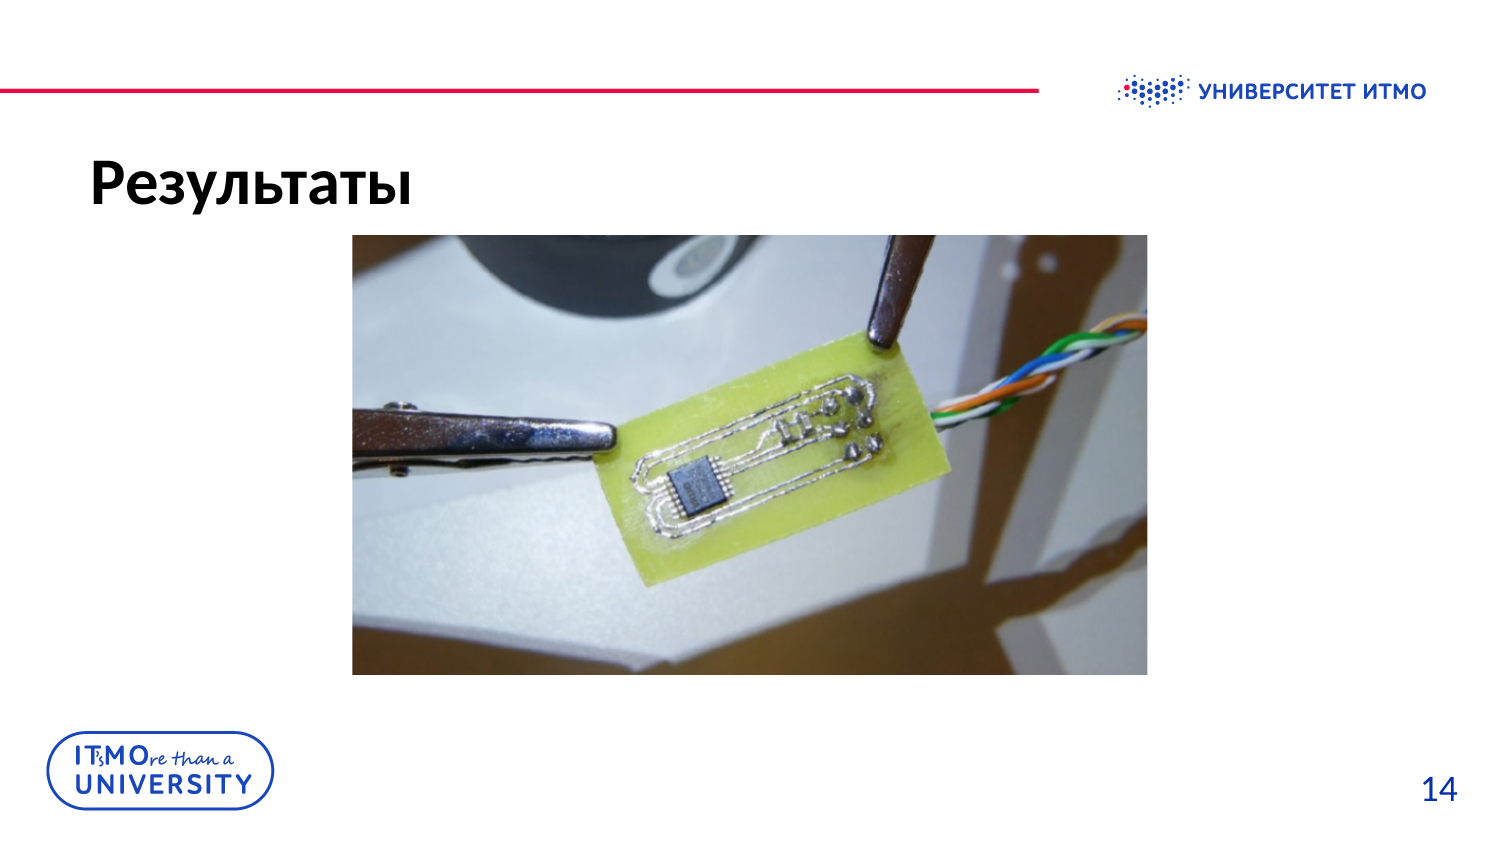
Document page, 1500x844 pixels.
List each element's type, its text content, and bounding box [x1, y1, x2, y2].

text_box Результаты [74, 123, 1105, 226]
picture [0, 0, 1500, 844]
text_box 14 [1404, 756, 1484, 817]
